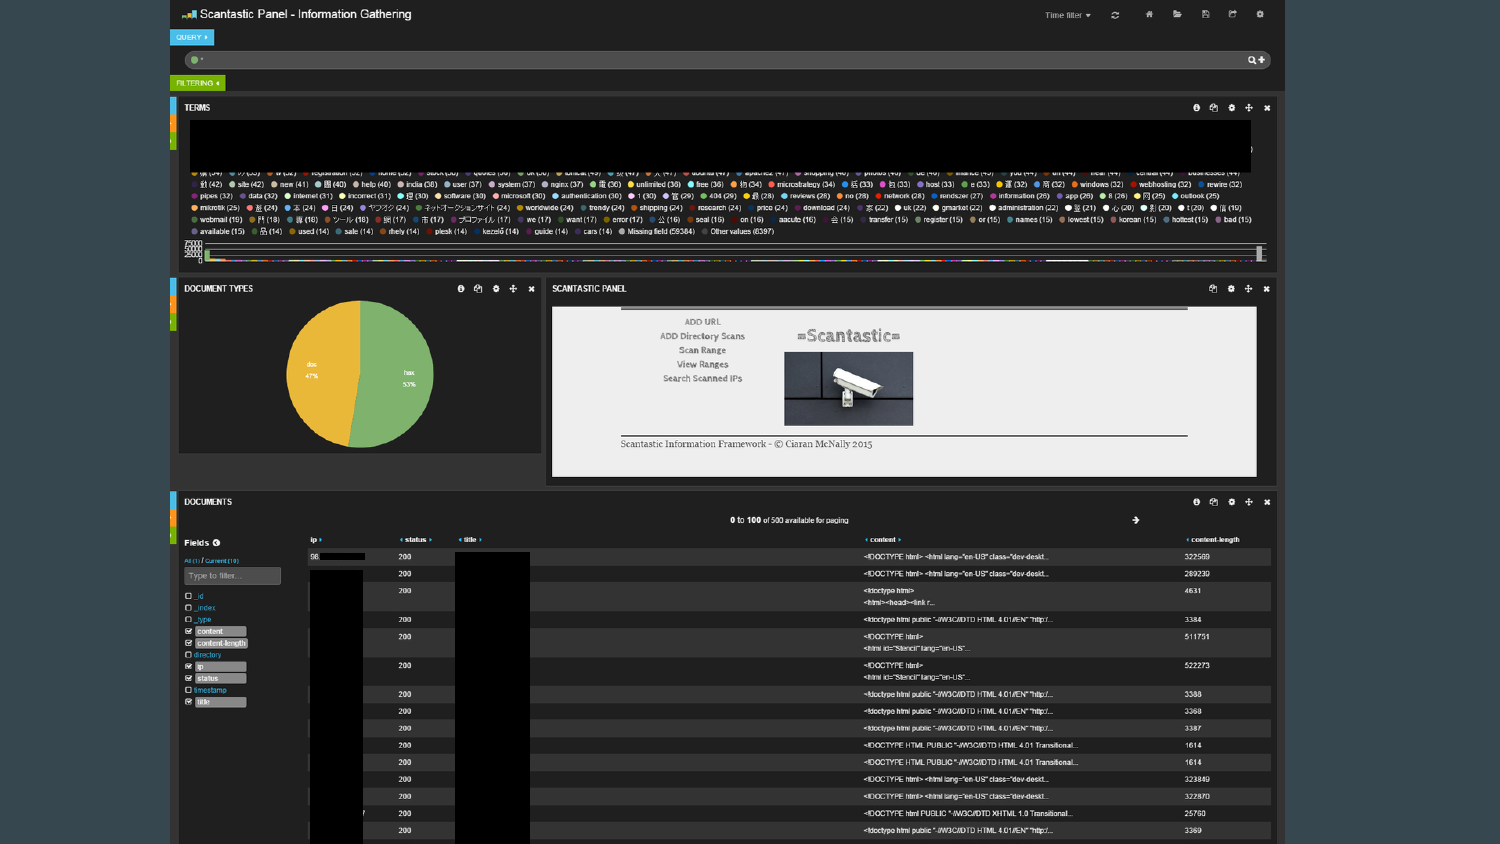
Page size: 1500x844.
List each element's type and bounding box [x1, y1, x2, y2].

picture [170, 0, 1285, 844]
